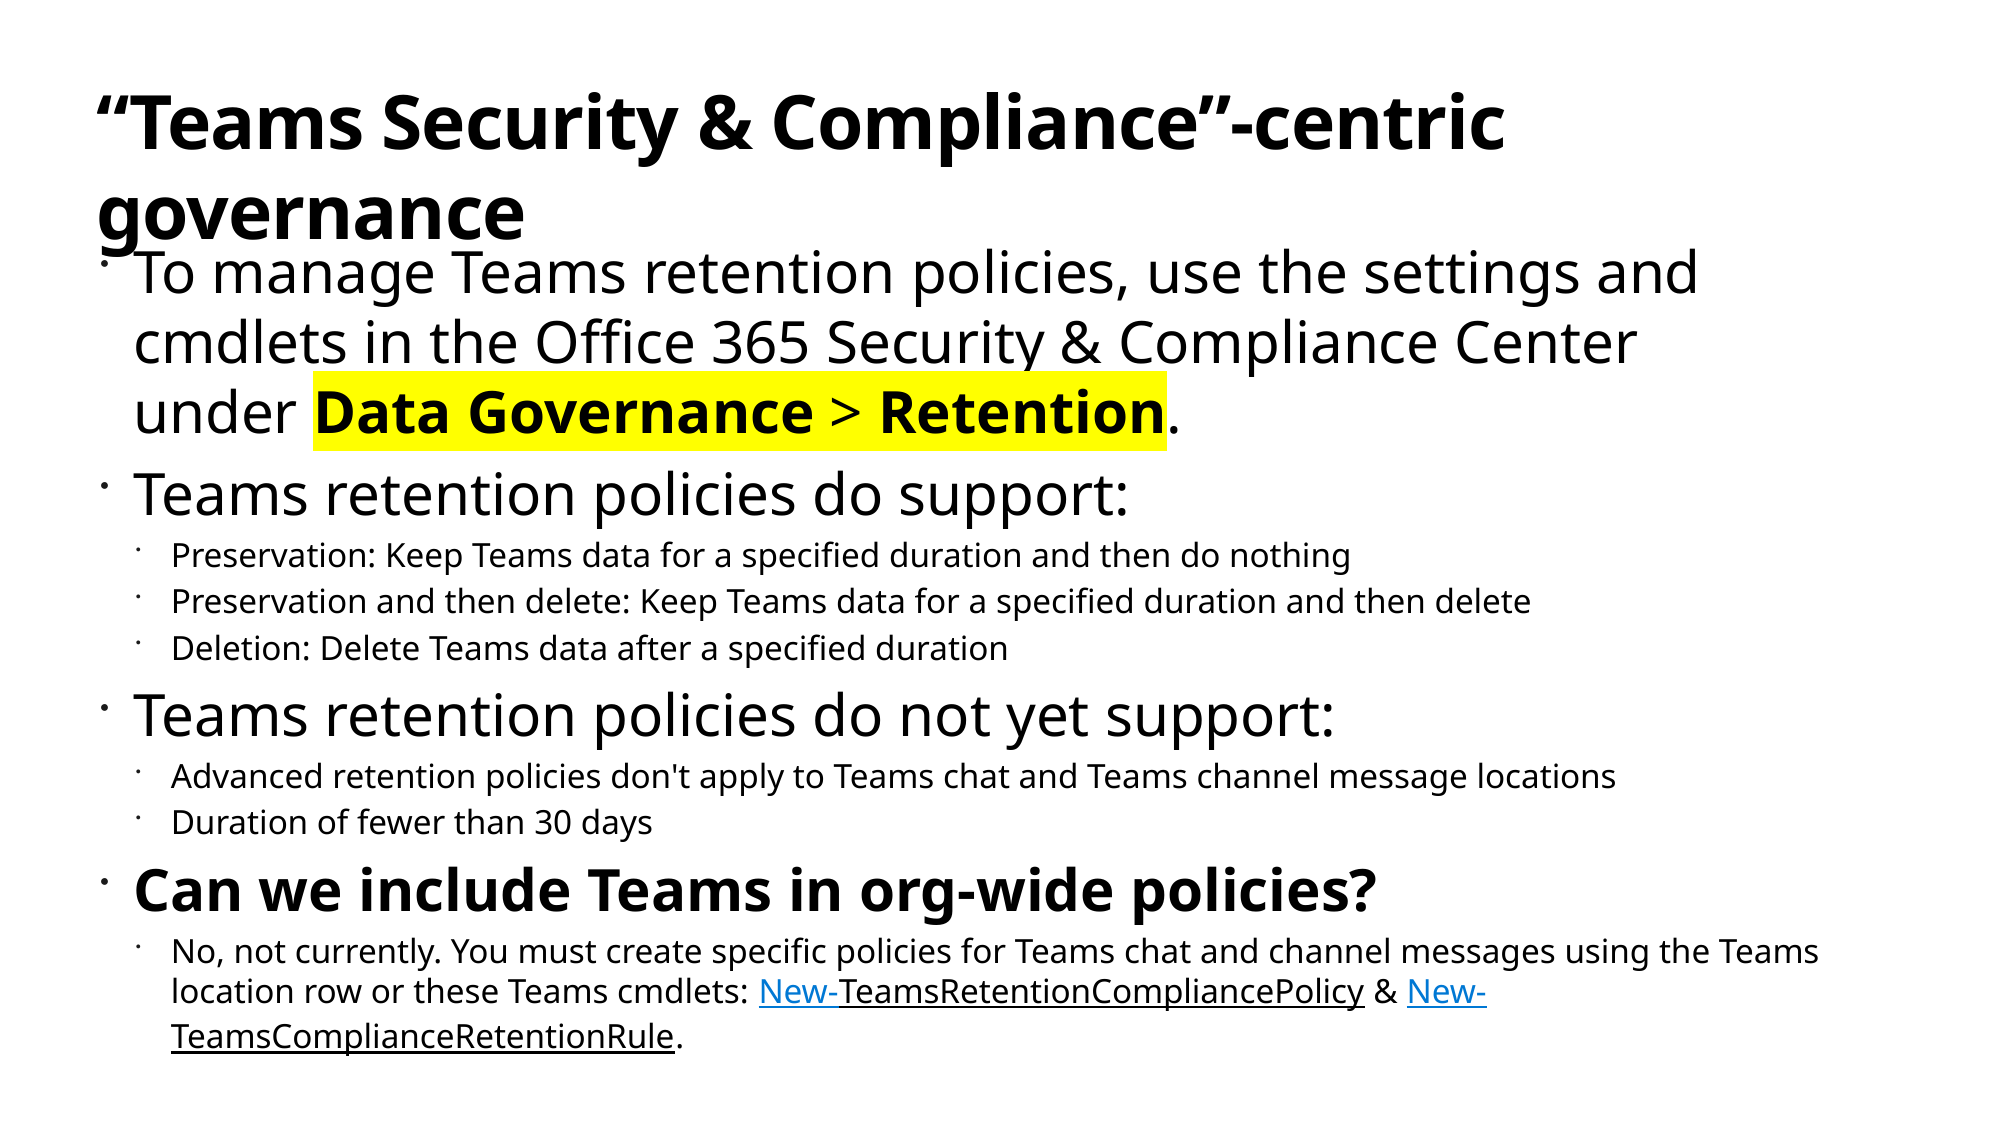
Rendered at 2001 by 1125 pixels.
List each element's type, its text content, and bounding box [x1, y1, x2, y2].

list To manage Teams retention policies, use the settings and cmdlets in the Office 365 Security & Compliance Center under Data Governance > Retention. Teams retention policies do support: Preservation: Keep Teams data for a specified duration and then do nothing Preservation and then delete: Keep Teams data for a specified duration and then delete Deletion: Delete Teams data after a specified duration Teams retention policies do not yet support: Advanced retention policies don't apply to Teams chat and Teams channel message locations Duration of fewer than 30 days Can we include Teams in org-wide policies? No, not currently. You must create specific policies for Teams chat and channel messages using the Teams location row or these Teams cmdlets: New-TeamsRetentionCompliancePolicy & New-TeamsComplianceRetentionRule. [95, 235, 1904, 1125]
title “Teams Security & Compliance”-centric governance [96, 75, 1904, 166]
